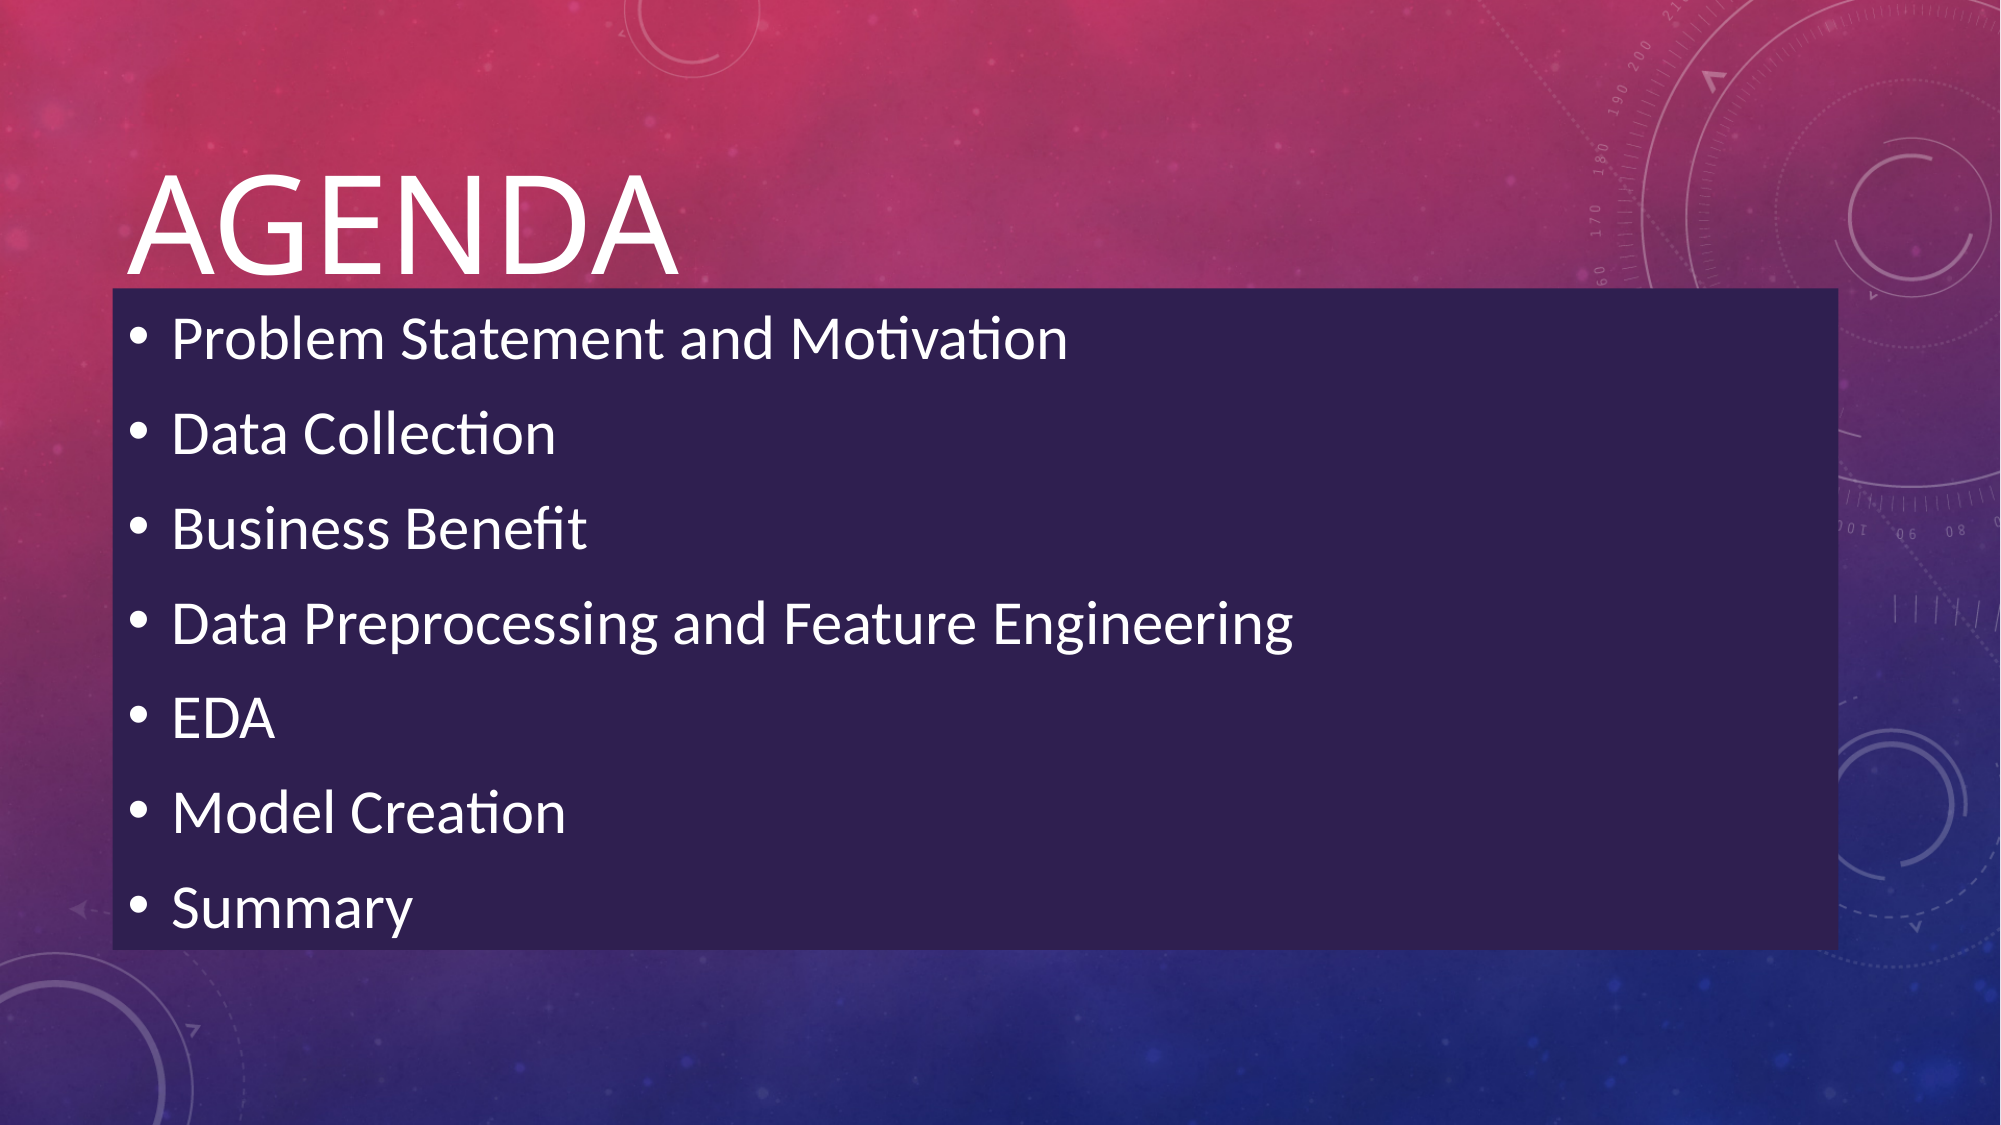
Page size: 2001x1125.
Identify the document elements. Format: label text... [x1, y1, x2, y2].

list Problem Statement and Motivation Data Collection Business Benefit Data Preprocessing and Feature Engineering EDA Model Creation Summary [112, 288, 1839, 950]
picture [0, 0, 2001, 1125]
title Agenda [112, 99, 1775, 288]
